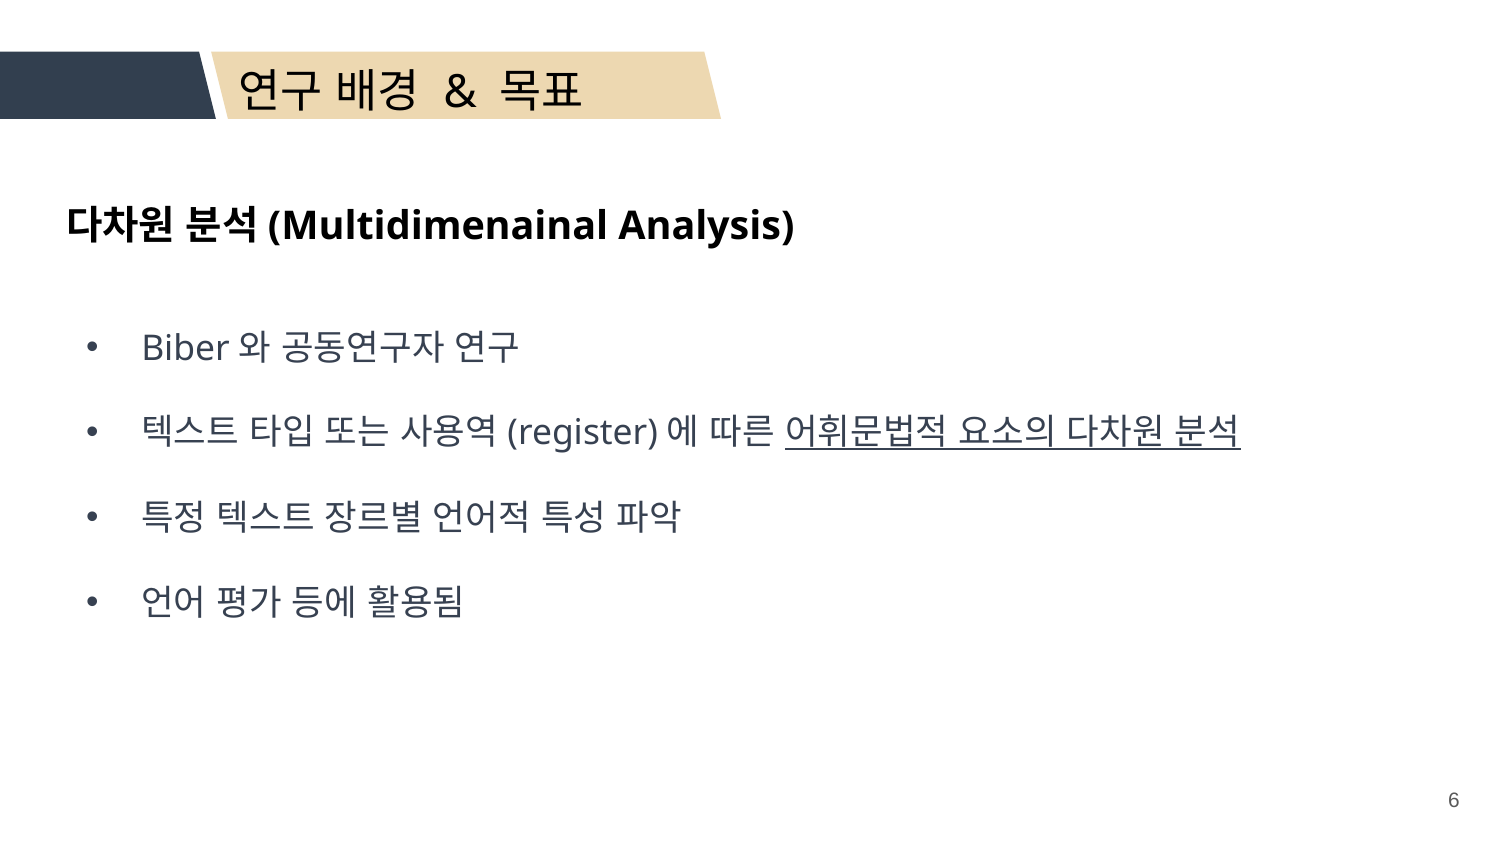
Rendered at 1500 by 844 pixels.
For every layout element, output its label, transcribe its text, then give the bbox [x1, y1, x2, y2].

text_box [0, 51, 216, 119]
slide_number 6 [1403, 775, 1471, 824]
text_box 다차원 분석(Multidimenainal Analysis) Biber와 공동연구자 연구 텍스트 타입 또는 사용역(register)에 따른 어휘문법적 요소의 다차원 분석 특정 텍스트 장르별 언어적 특성 파악 언어 평가 등에 활용됨 [54, 187, 1434, 688]
text_box [211, 51, 706, 116]
text_box 연구 배경 & 목표 [227, 56, 729, 123]
